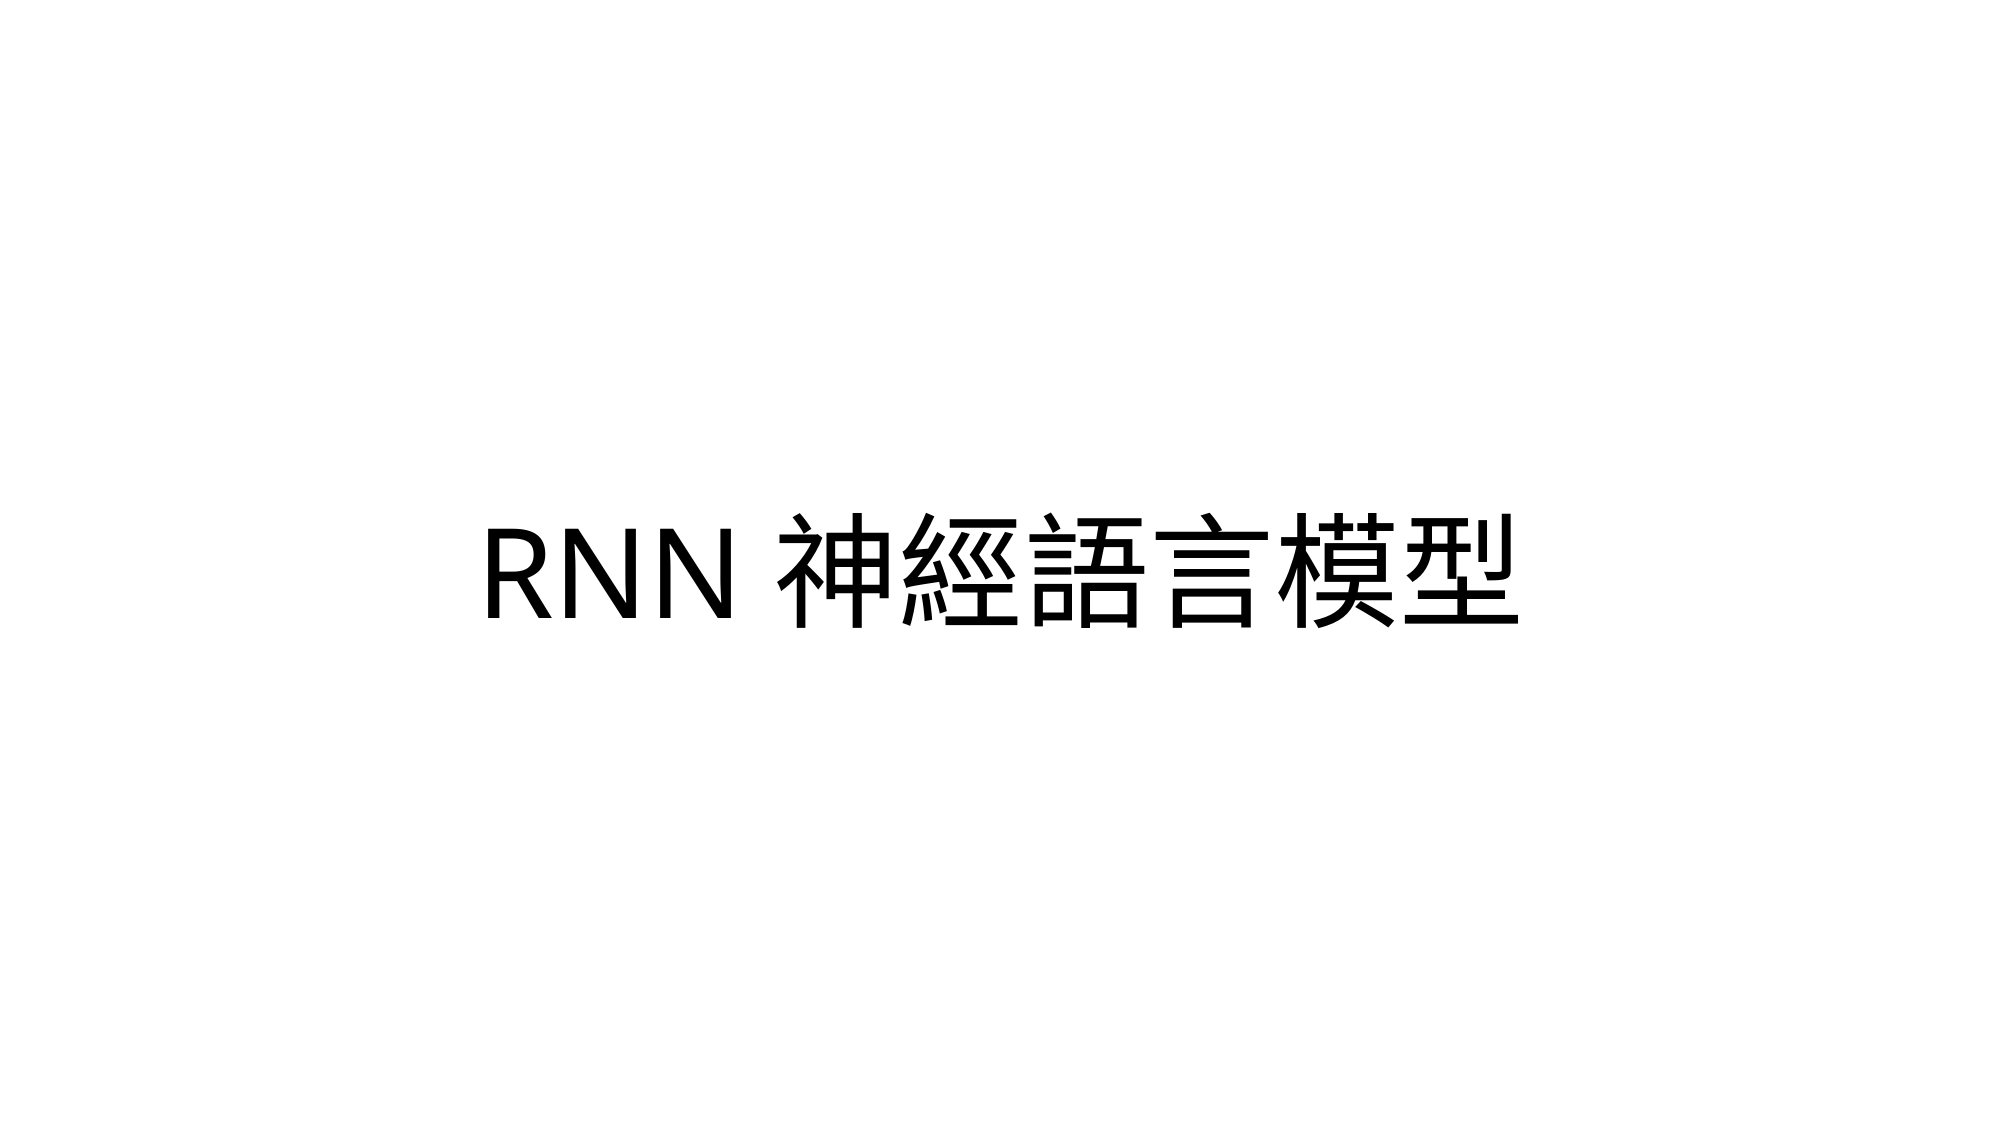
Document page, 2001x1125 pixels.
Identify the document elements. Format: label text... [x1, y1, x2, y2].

title RNN神經語言模型 [249, 444, 1750, 654]
